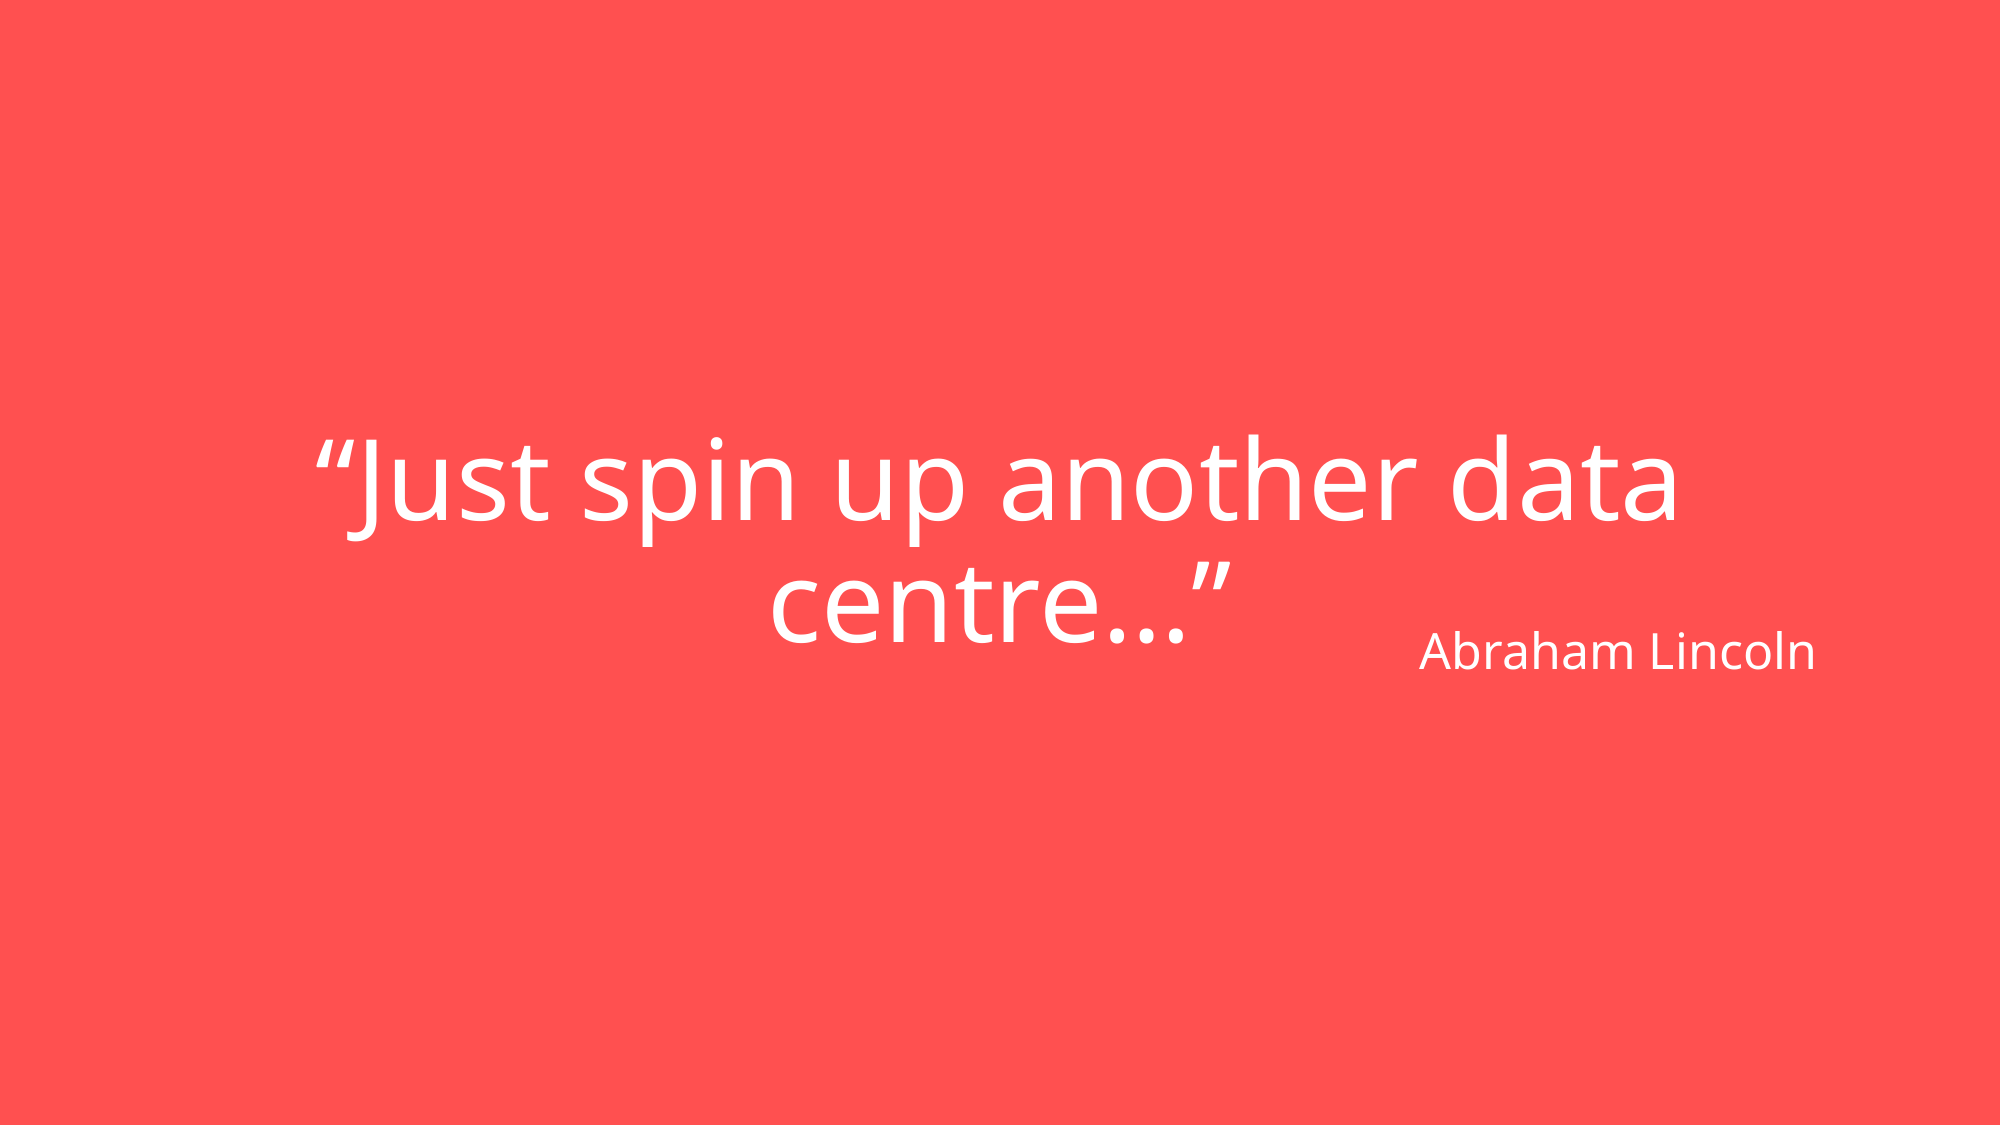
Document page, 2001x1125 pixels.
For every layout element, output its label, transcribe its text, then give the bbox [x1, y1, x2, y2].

title “Just spin up another data centre…” [137, 436, 1863, 654]
text_box Abraham Lincoln [1392, 589, 1845, 718]
